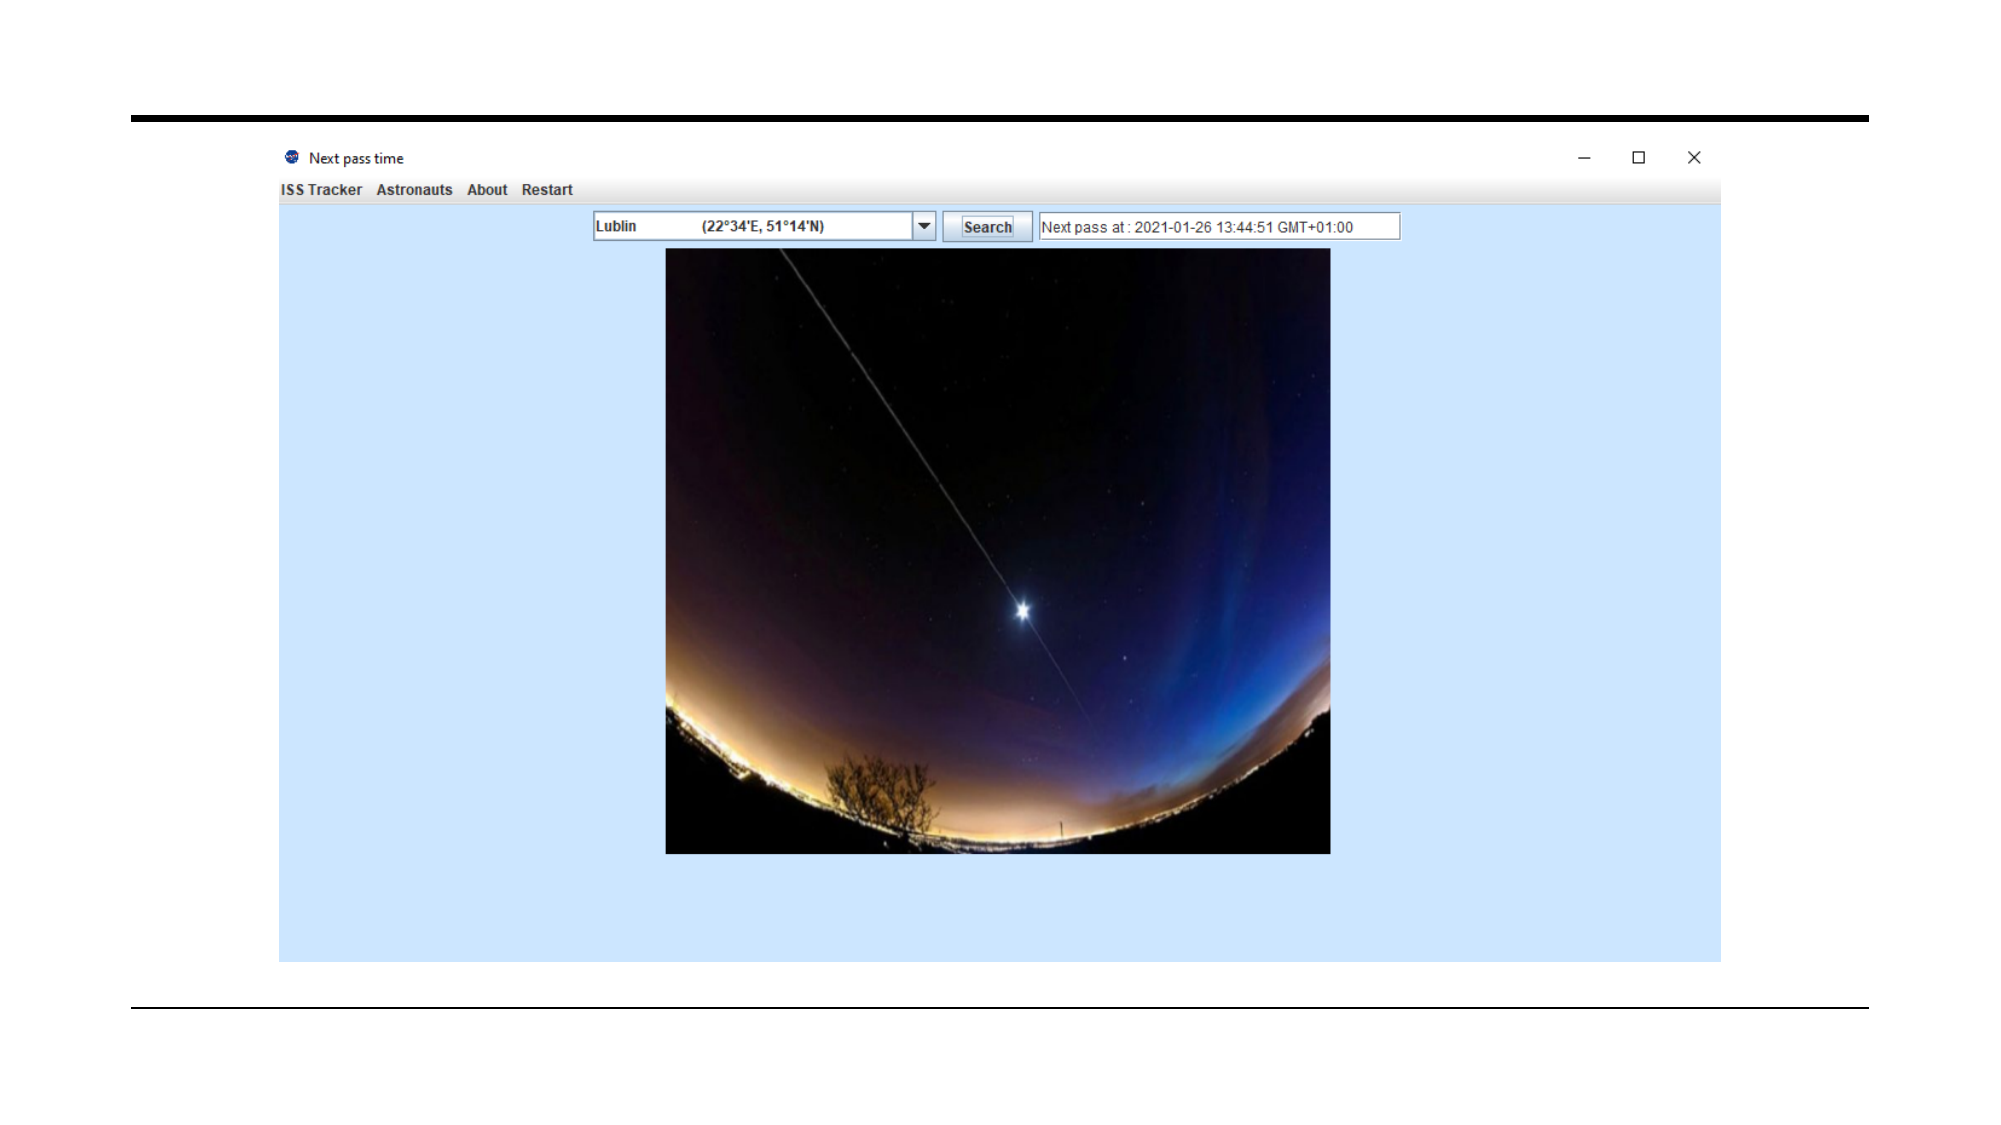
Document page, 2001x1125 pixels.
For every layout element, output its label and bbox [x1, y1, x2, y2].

picture [279, 143, 1721, 962]
